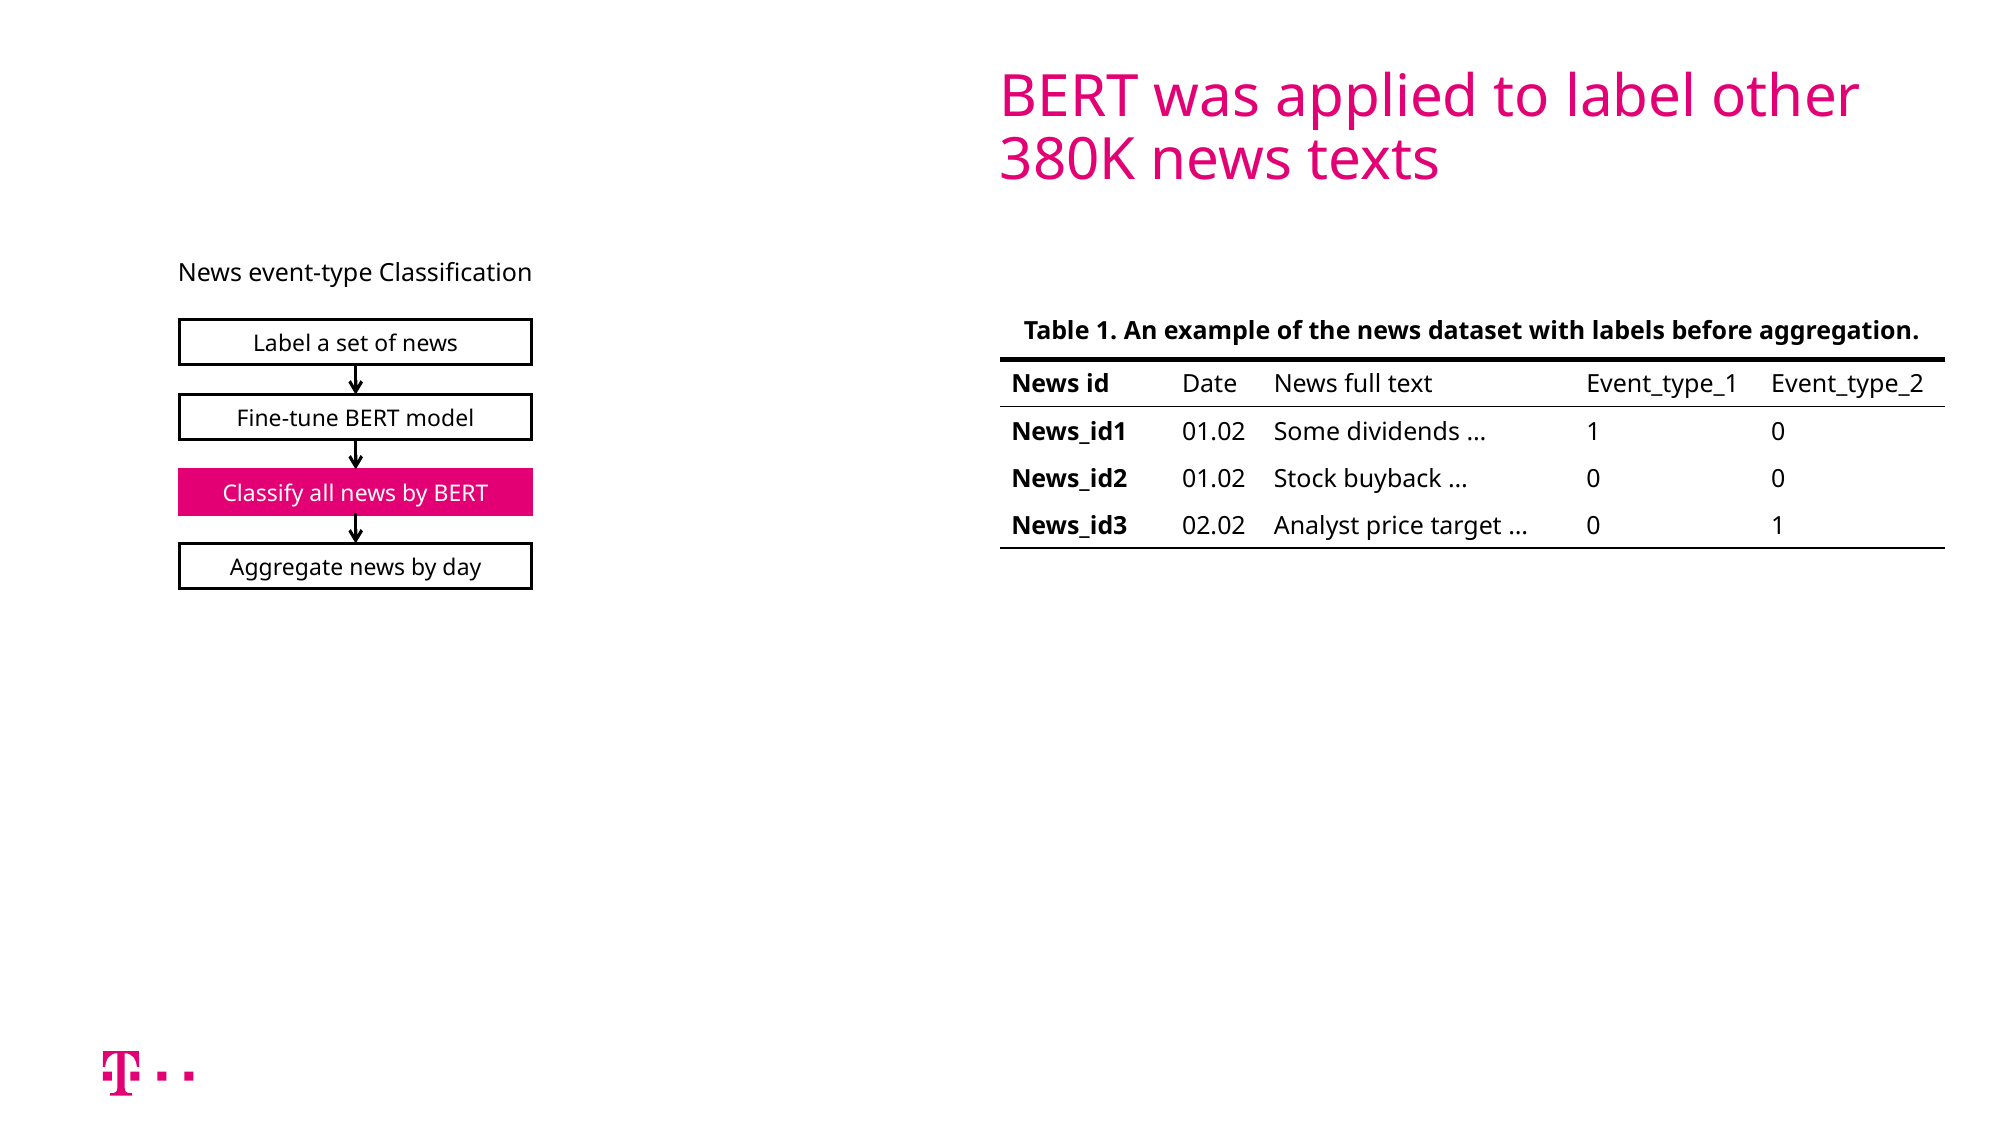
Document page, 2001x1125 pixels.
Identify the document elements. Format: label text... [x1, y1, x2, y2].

table_cell News_id1 [1000, 407, 1171, 454]
table_cell 1 [1575, 407, 1760, 454]
text_box Label a set of news [179, 319, 533, 366]
table_cell Some dividends … [1263, 407, 1575, 454]
table_cell Stock buyback … [1263, 454, 1575, 501]
title BERT was applied to label other 380K news texts [999, 66, 1898, 185]
table_cell 01.02 [1171, 407, 1263, 454]
text_box Classify all news by BERT [179, 468, 533, 515]
table_cell Date [1171, 362, 1263, 406]
table_cell 01.02 [1171, 454, 1263, 501]
table_cell 0 [1760, 454, 1945, 501]
table_cell 0 [1760, 407, 1945, 454]
table_cell Event_type_1 [1575, 362, 1760, 406]
text_box Aggregate news by day [179, 542, 533, 589]
table_header Table 1. An example of the news dataset with labels before aggregation. [1000, 300, 1945, 357]
table_cell News id [1000, 362, 1171, 406]
table_cell 0 [1575, 501, 1760, 547]
table_cell 02.02 [1171, 501, 1263, 547]
table_cell 1 [1760, 501, 1945, 547]
table_cell Event_type_2 [1760, 362, 1945, 406]
table_cell Analyst price target … [1263, 501, 1575, 547]
text_box Fine-tune BERT model [179, 394, 533, 440]
table_cell News_id2 [1000, 454, 1171, 501]
table_cell 0 [1575, 454, 1760, 501]
table_cell News_id3 [1000, 501, 1171, 547]
text_box News event-type Classification [152, 247, 560, 294]
table_cell News full text [1263, 362, 1575, 406]
